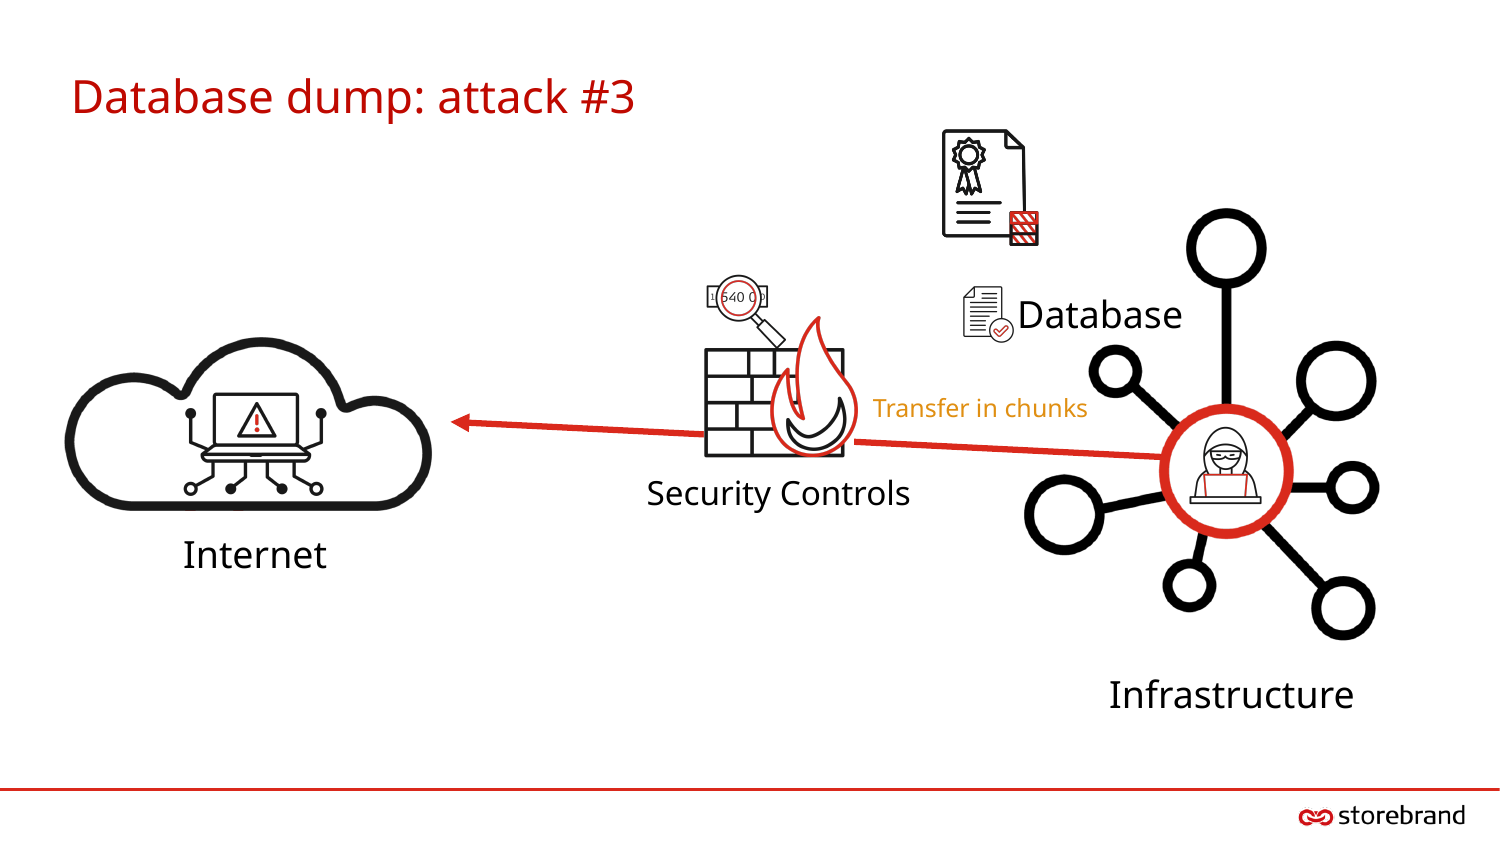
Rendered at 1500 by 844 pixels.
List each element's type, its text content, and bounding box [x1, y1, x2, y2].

picture [702, 268, 860, 459]
picture [962, 285, 1020, 343]
text_box Infrastructure [1109, 671, 1356, 717]
picture [940, 128, 1463, 643]
text_box Internet [183, 531, 328, 577]
picture [1297, 804, 1465, 830]
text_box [860, 421, 1021, 458]
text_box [451, 421, 702, 458]
text_box Transfer in chunks [872, 392, 1021, 421]
text_box Security Controls [646, 471, 912, 512]
picture [25, 332, 451, 511]
title Database dump: attack #3 [70, 67, 1430, 167]
